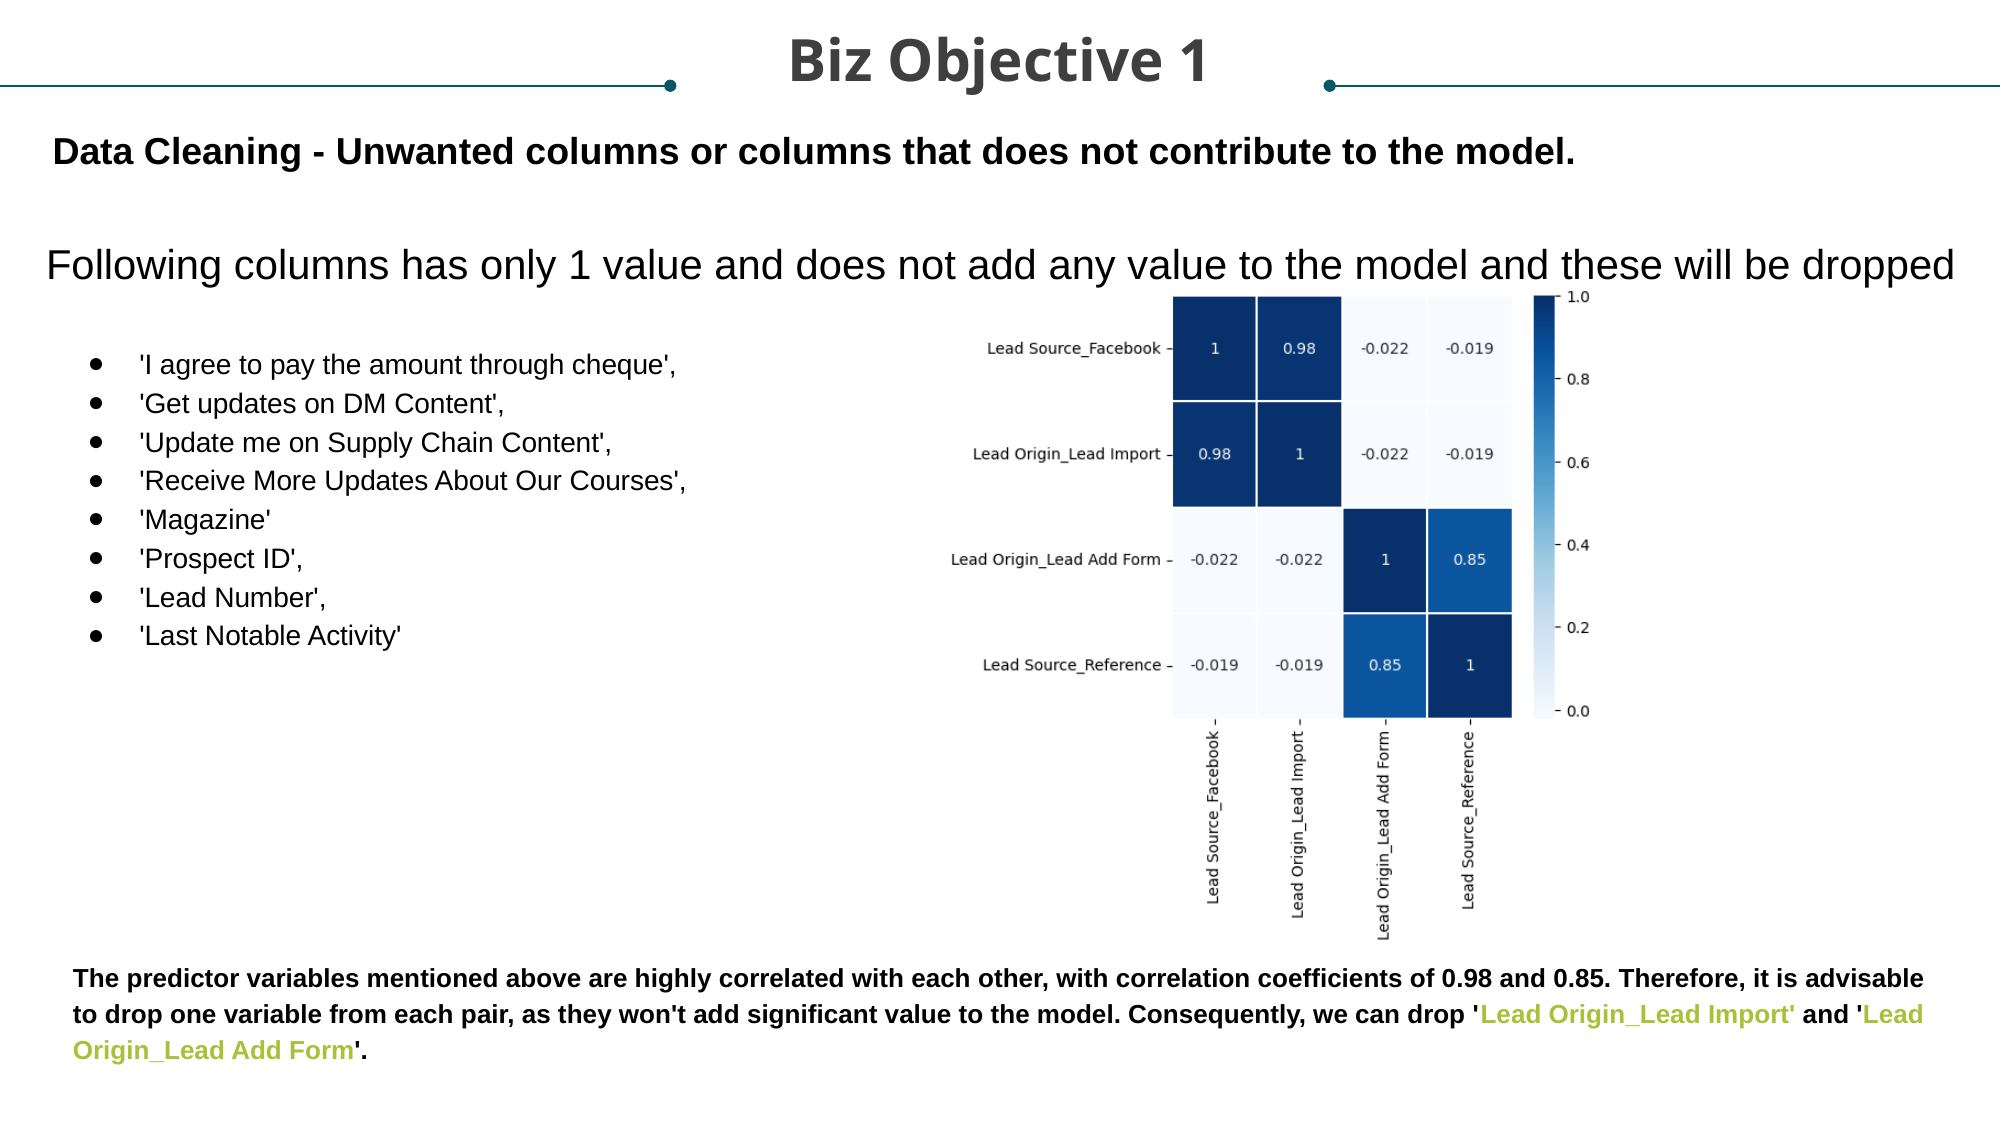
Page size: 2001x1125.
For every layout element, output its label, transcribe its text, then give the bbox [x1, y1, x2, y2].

picture [930, 289, 1646, 942]
text_box The predictor variables mentioned above are highly correlated with each other, with correlation coefficients of 0.98 and 0.85. Therefore, it is advisable to drop one variable from each pair, as they won't add significant value to the model. Consequently, we can drop 'Lead Origin_Lead Import' and 'Lead Origin_Lead Add Form'. [57, 941, 1943, 1125]
text_box 'I agree to pay the amount through cheque', 'Get updates on DM Content', 'Update me on Supply Chain Content', 'Receive More Updates About Our Courses', 'Magazine' 'Prospect ID', 'Lead Number', 'Last Notable Activity' [49, 326, 920, 720]
text_box Following columns has only 1 value and does not add any value to the model and these will be dropped [31, 222, 1983, 303]
text_box Biz Objective 1 [37, 31, 1963, 165]
text_box Data Cleaning - Unwanted columns or columns that does not contribute to the model. [37, 124, 1901, 201]
